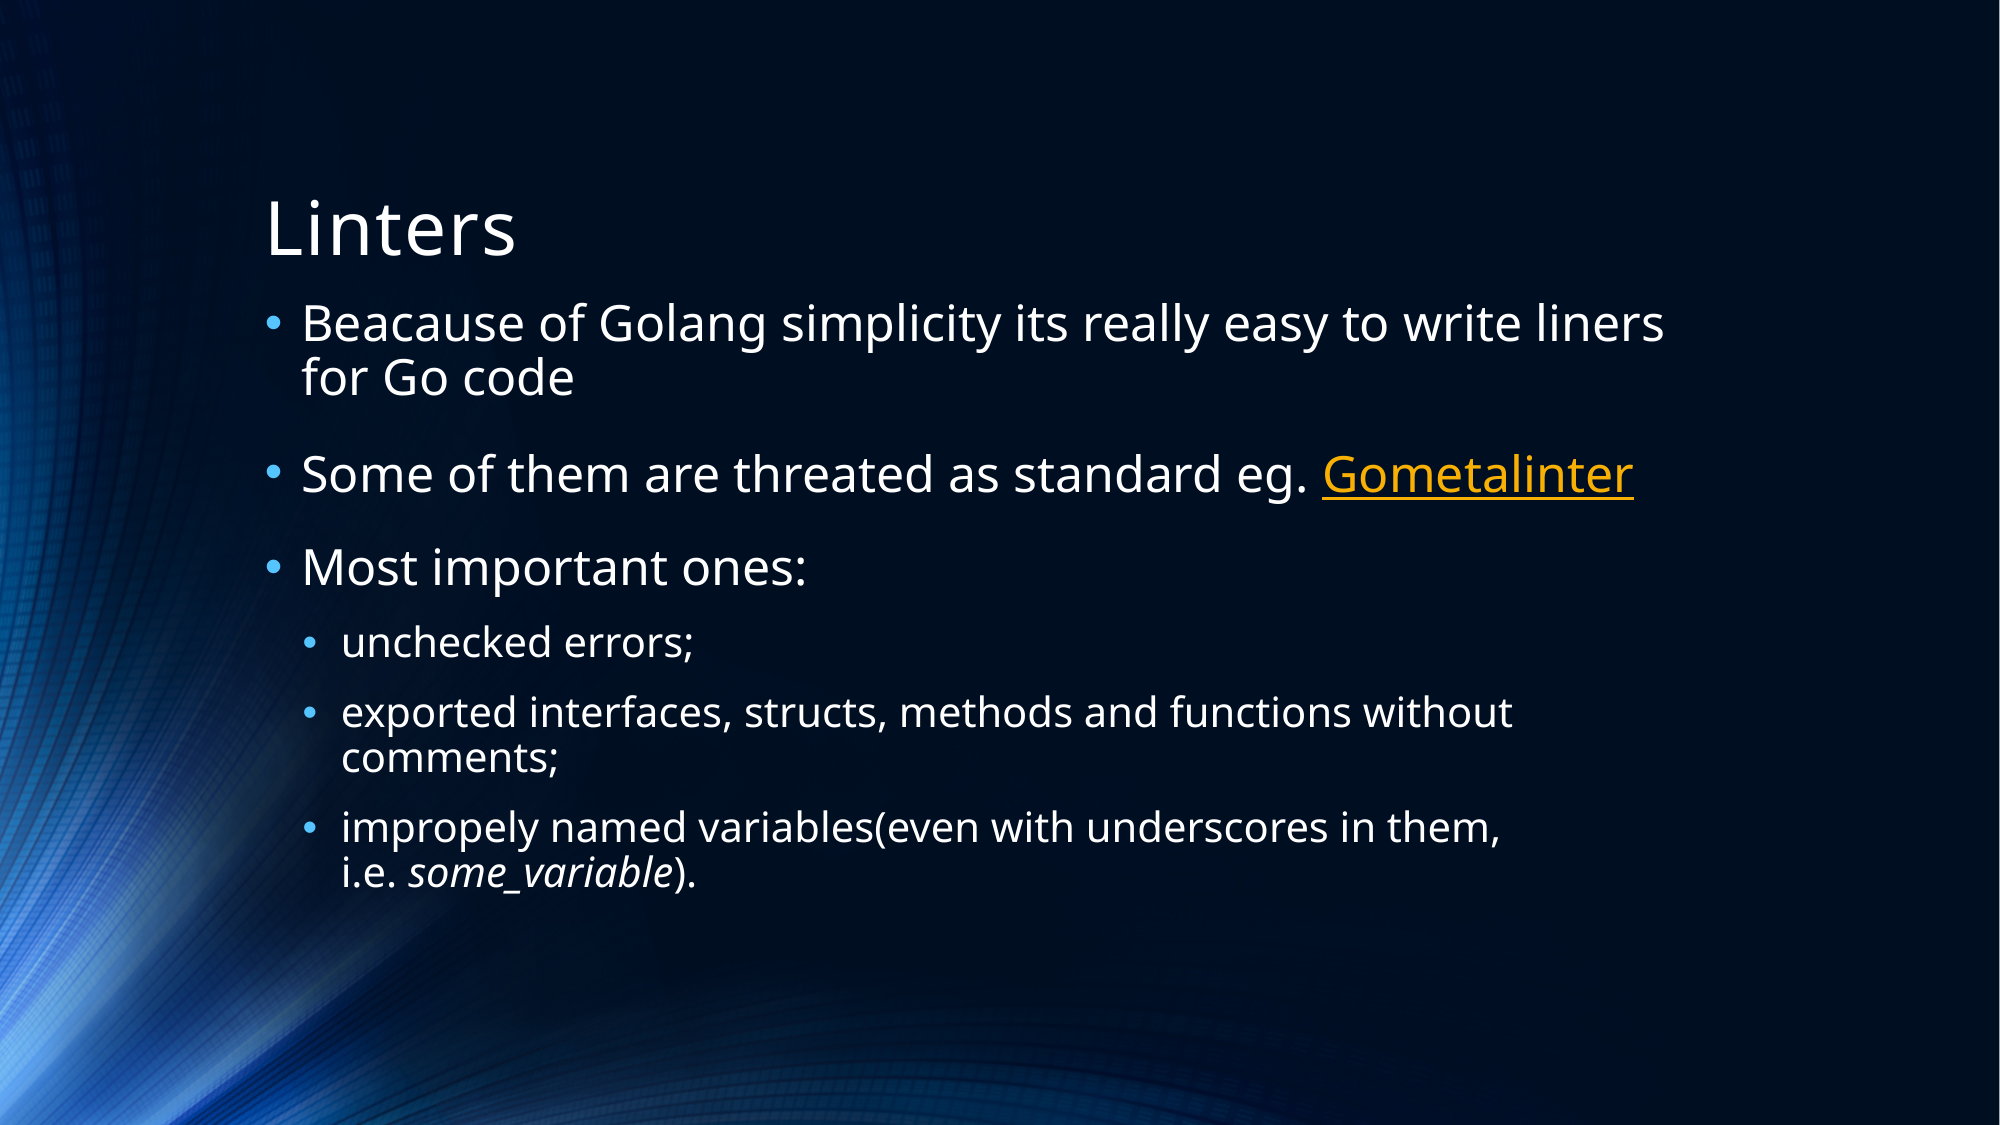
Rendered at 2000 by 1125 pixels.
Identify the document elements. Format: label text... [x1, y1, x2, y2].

title Linters [249, 62, 1750, 279]
picture [0, 0, 2000, 1125]
list Beacause of Golang simplicity its really easy to write liners for Go code Some of them are threated as standard eg. Gometalinter Most important ones: unchecked errors; exported interfaces, structs, methods and functions without comments; impropely named variables(even with underscores in them, i.e. some_variable). [249, 290, 1749, 988]
